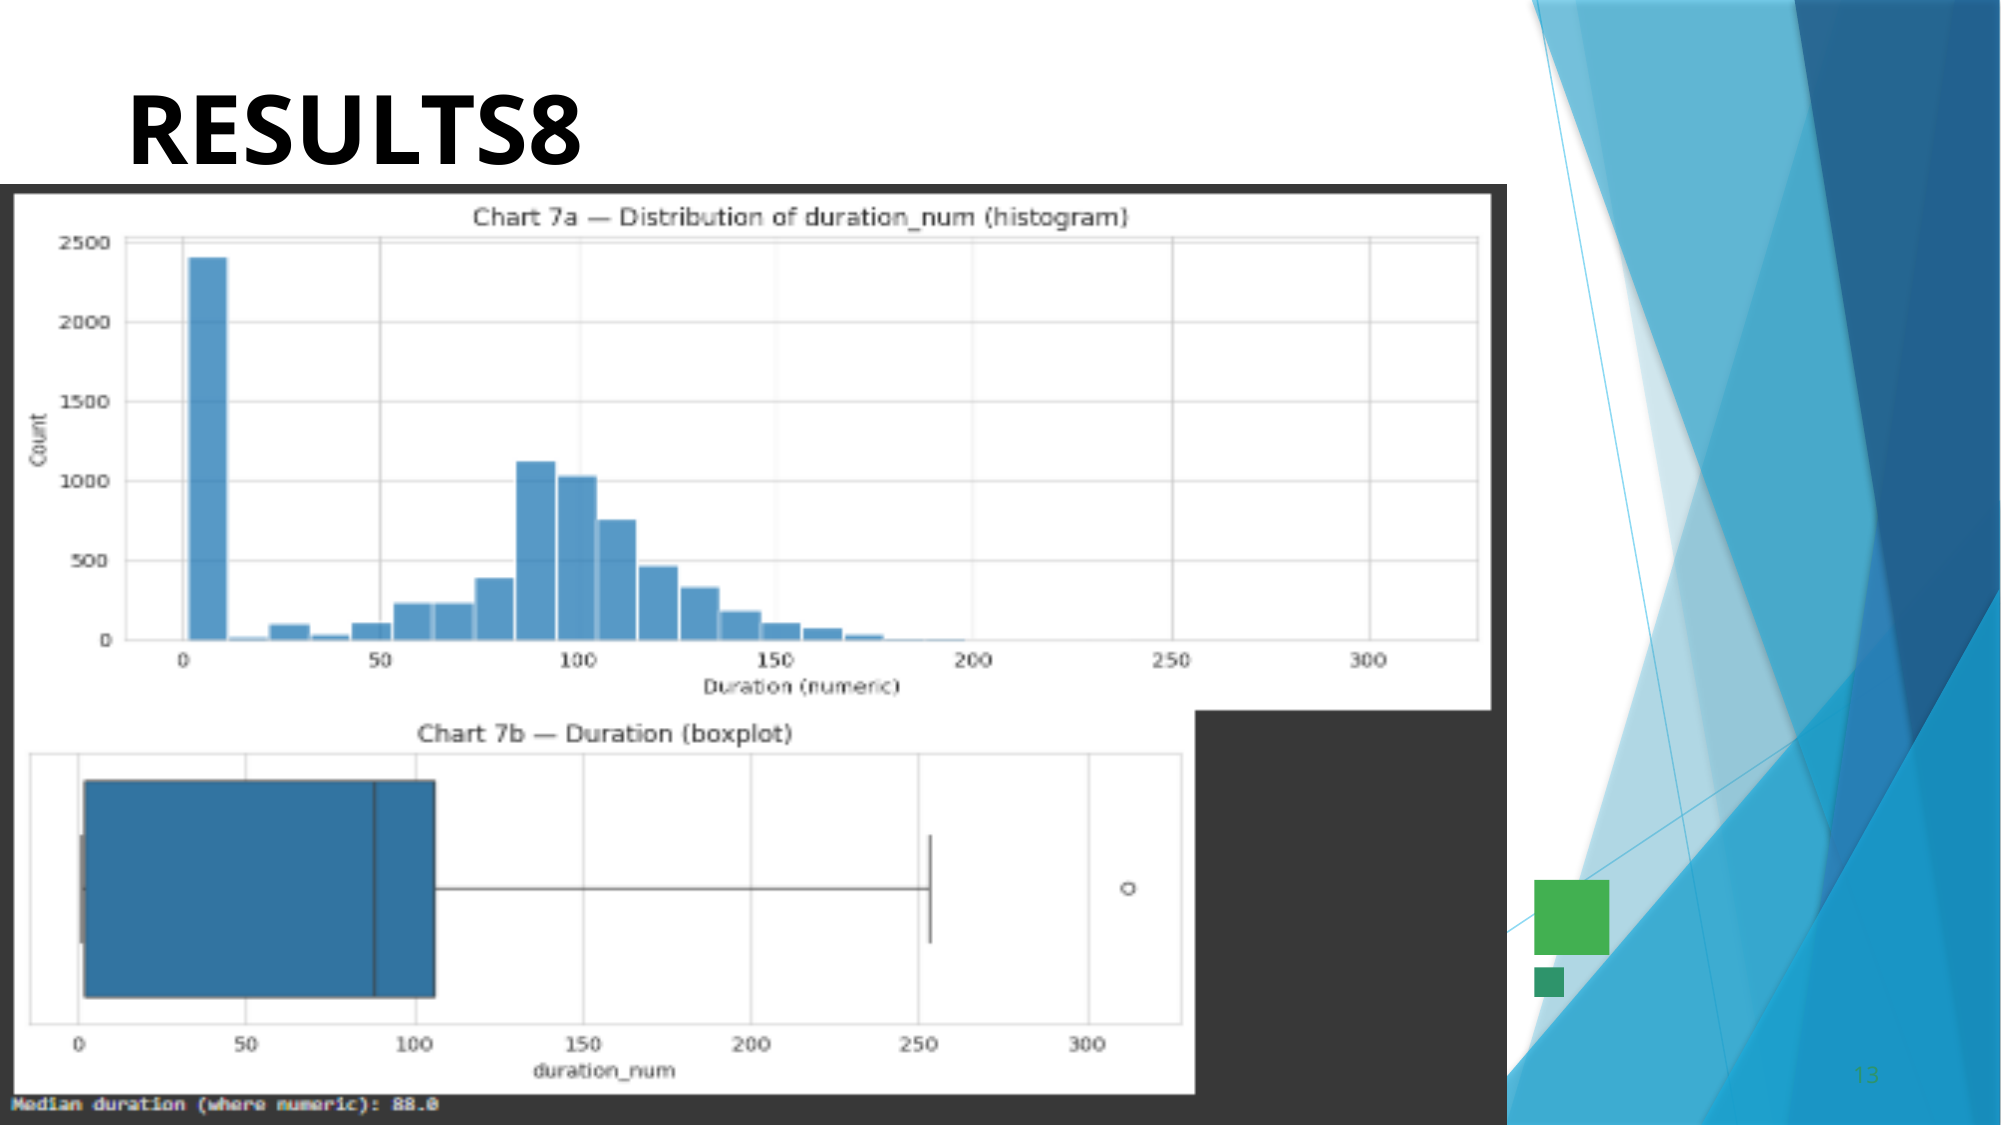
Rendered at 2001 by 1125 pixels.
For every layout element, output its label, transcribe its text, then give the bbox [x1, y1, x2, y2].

title RESULTS8 [110, 60, 600, 183]
picture [0, 184, 1507, 1125]
